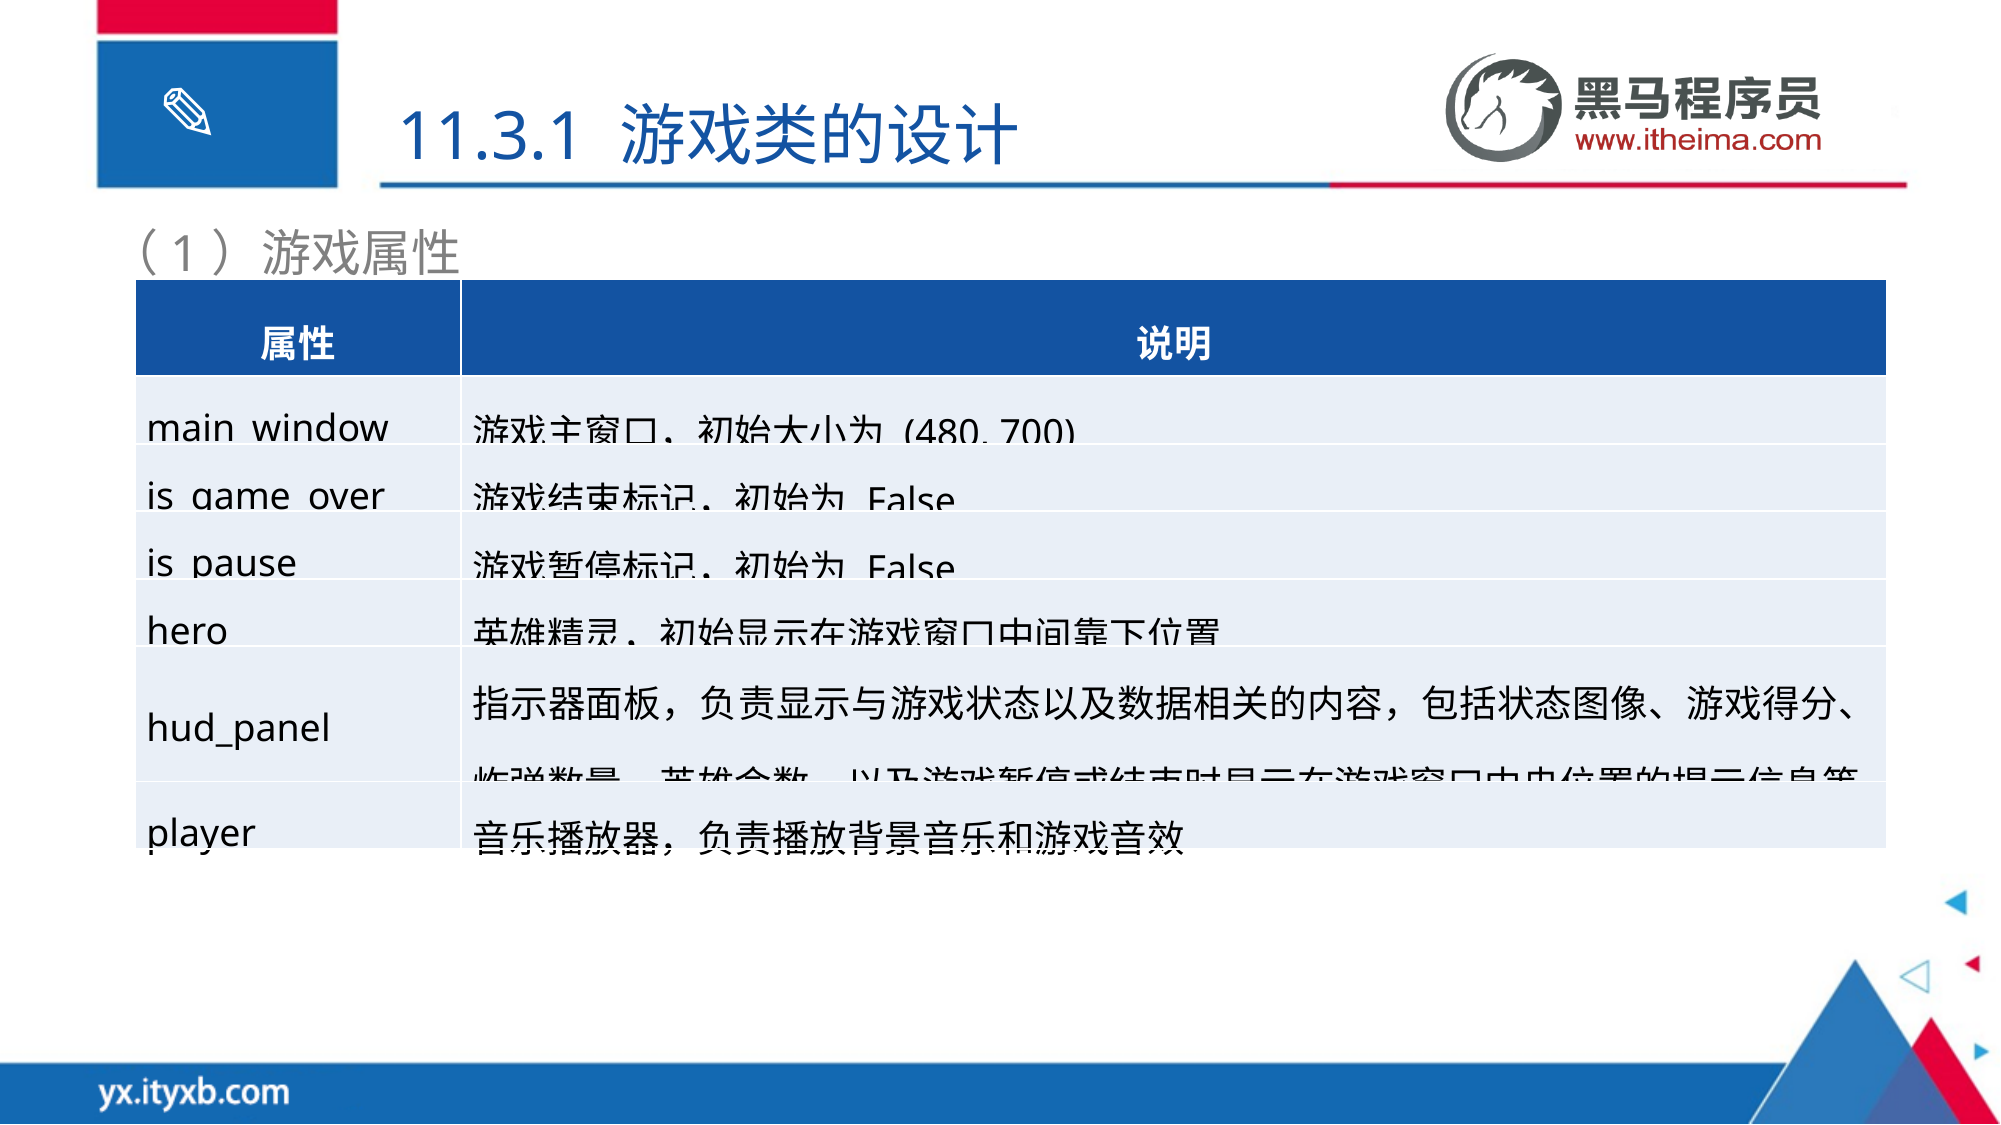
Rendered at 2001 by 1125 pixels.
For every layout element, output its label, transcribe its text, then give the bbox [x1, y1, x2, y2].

table_cell 游戏暂停标记，初始为 False [462, 512, 1886, 578]
table_header 属性 [136, 280, 460, 375]
table_cell is_game_over [136, 445, 460, 510]
table_cell is_pause [136, 512, 460, 578]
table_cell 英雄精灵，初始显示在游戏窗口中间靠下位置 [462, 580, 1886, 645]
table_header 说明 [462, 280, 1886, 375]
text_box （1）游戏属性 [93, 183, 1901, 289]
table_cell 游戏主窗口，初始大小为 (480, 700) [462, 377, 1886, 443]
table_cell hero [136, 580, 460, 645]
table_cell 音乐播放器，负责播放背景音乐和游戏音效 [462, 782, 1886, 848]
table_cell main_window [136, 377, 460, 443]
picture [0, 0, 2000, 1124]
table_cell 指示器面板，负责显示与游戏状态以及数据相关的内容，包括状态图像、游戏得分、炸弹数量、英雄命数，以及游戏暂停或结束时显示在游戏窗口中央位置的提示信息等 [462, 647, 1886, 781]
table_cell 游戏结束标记，初始为 False [462, 445, 1886, 510]
table_cell hud_panel [136, 647, 460, 781]
table_cell player [136, 782, 460, 848]
text_box 11.3.1 游戏类的设计 [382, 94, 1754, 182]
